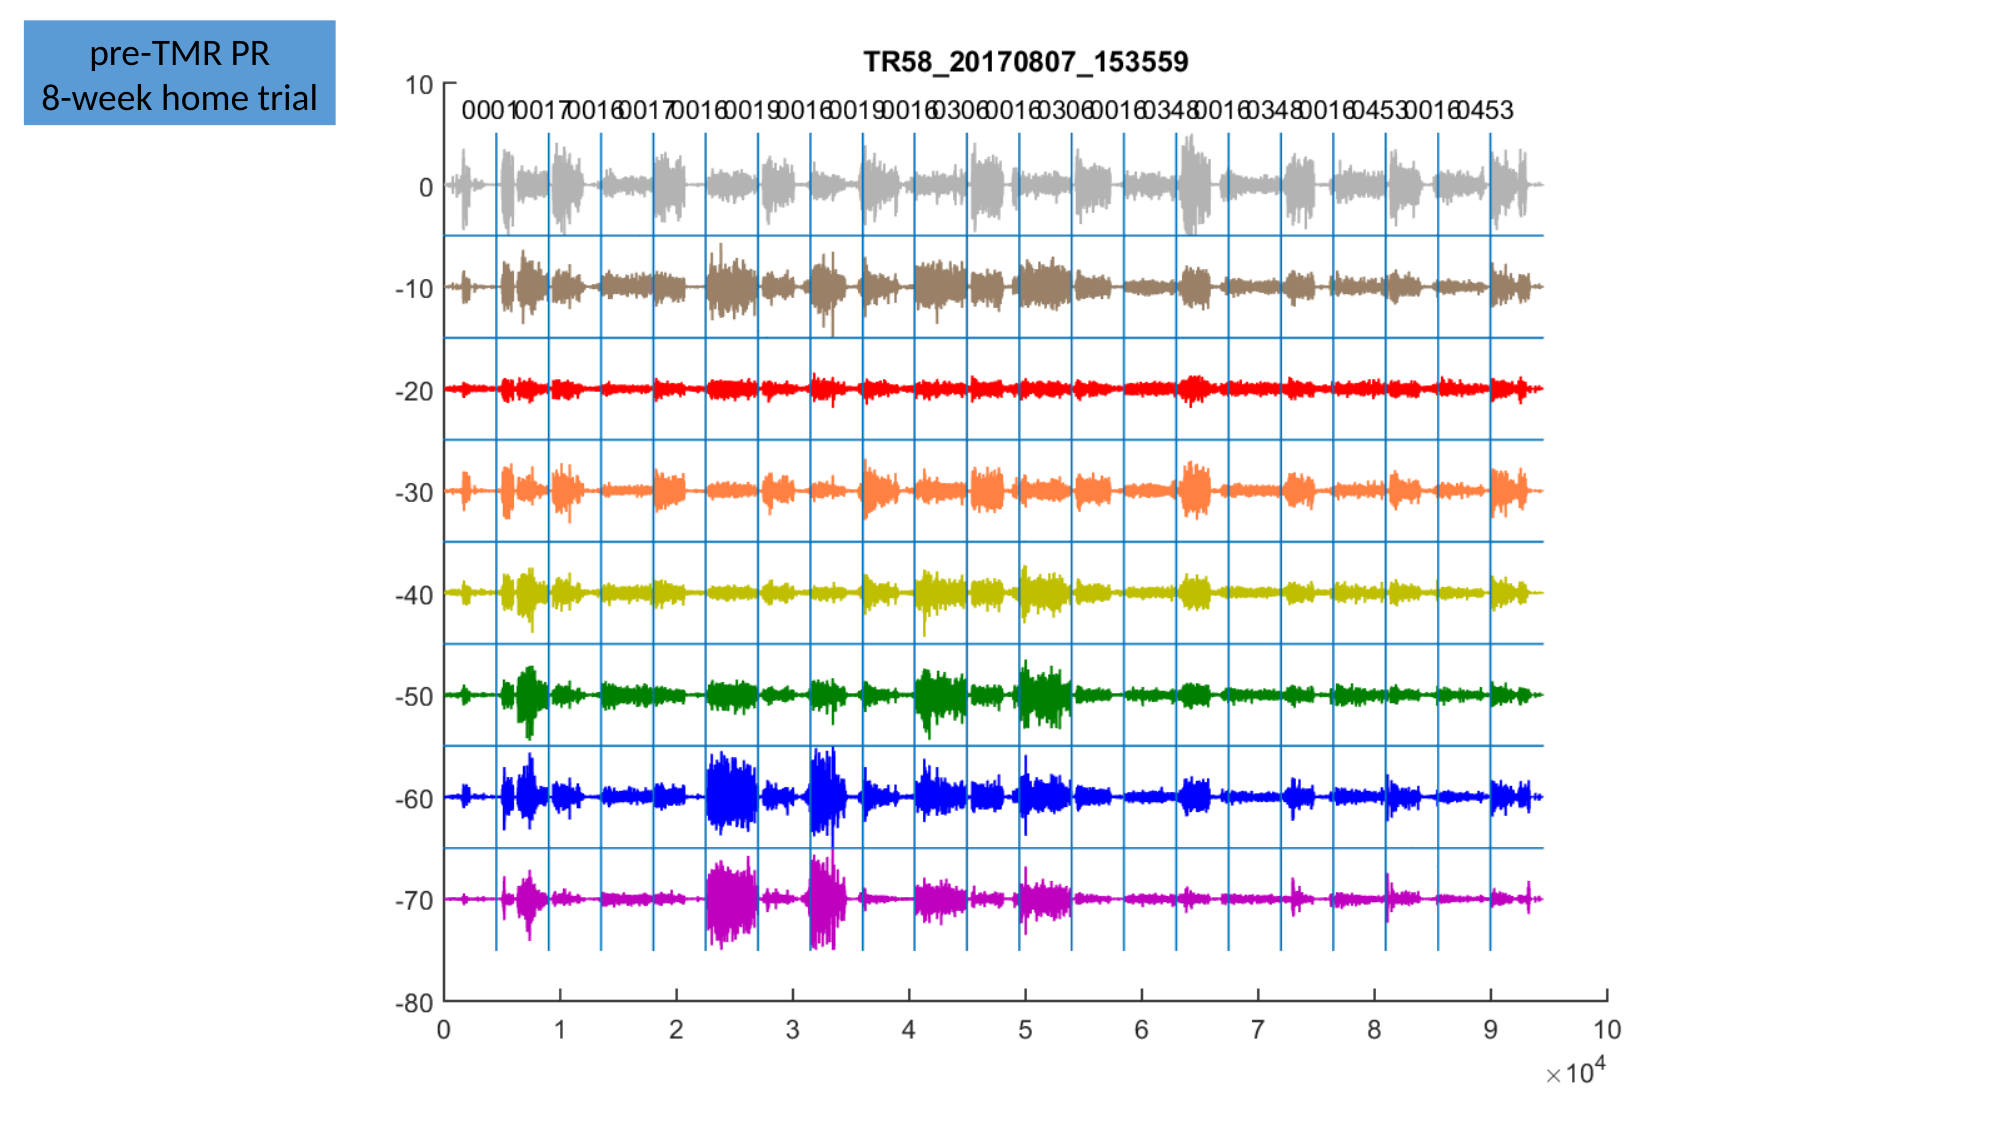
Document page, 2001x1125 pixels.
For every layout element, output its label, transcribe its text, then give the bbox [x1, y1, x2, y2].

text_box pre-TMR PR 8-week home trial [23, 20, 249, 126]
picture [249, 0, 1750, 1125]
